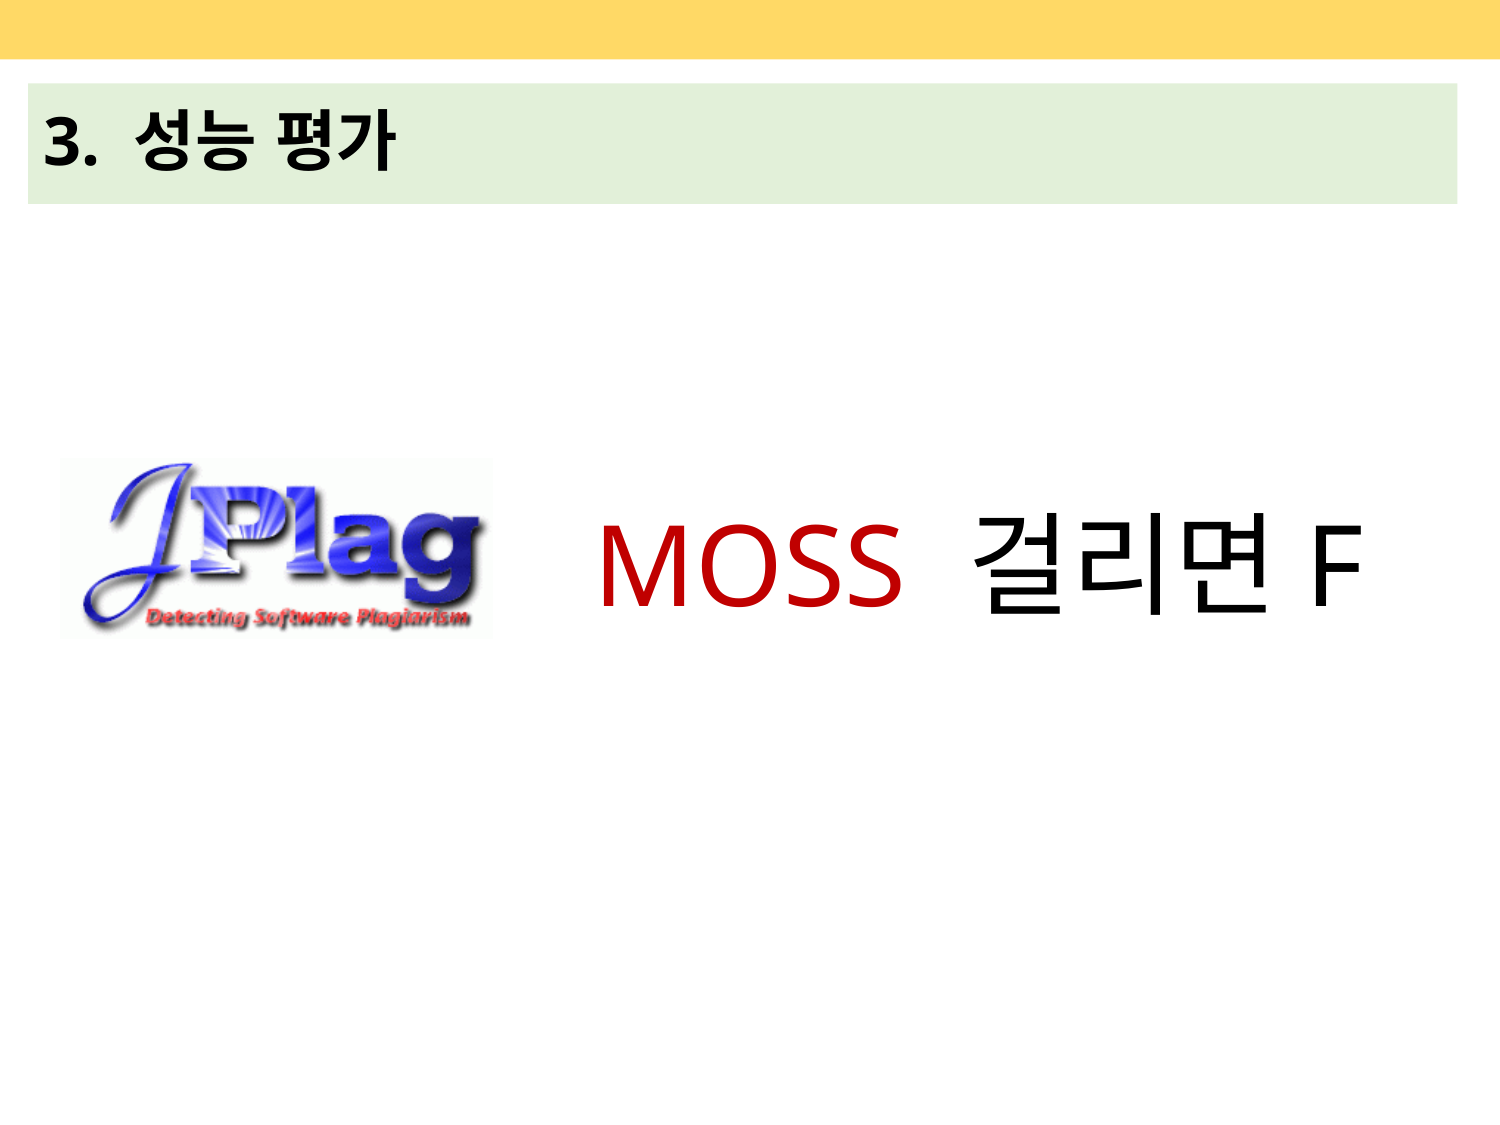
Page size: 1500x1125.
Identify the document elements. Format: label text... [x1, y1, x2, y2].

slide_number 12 [1130, 7, 1468, 68]
picture [60, 458, 493, 639]
text_box 걸리면F [952, 486, 1379, 637]
text_box [0, 0, 1500, 61]
text_box 3. 성능 평가 [28, 83, 1458, 204]
text_box MOSS [578, 486, 922, 637]
